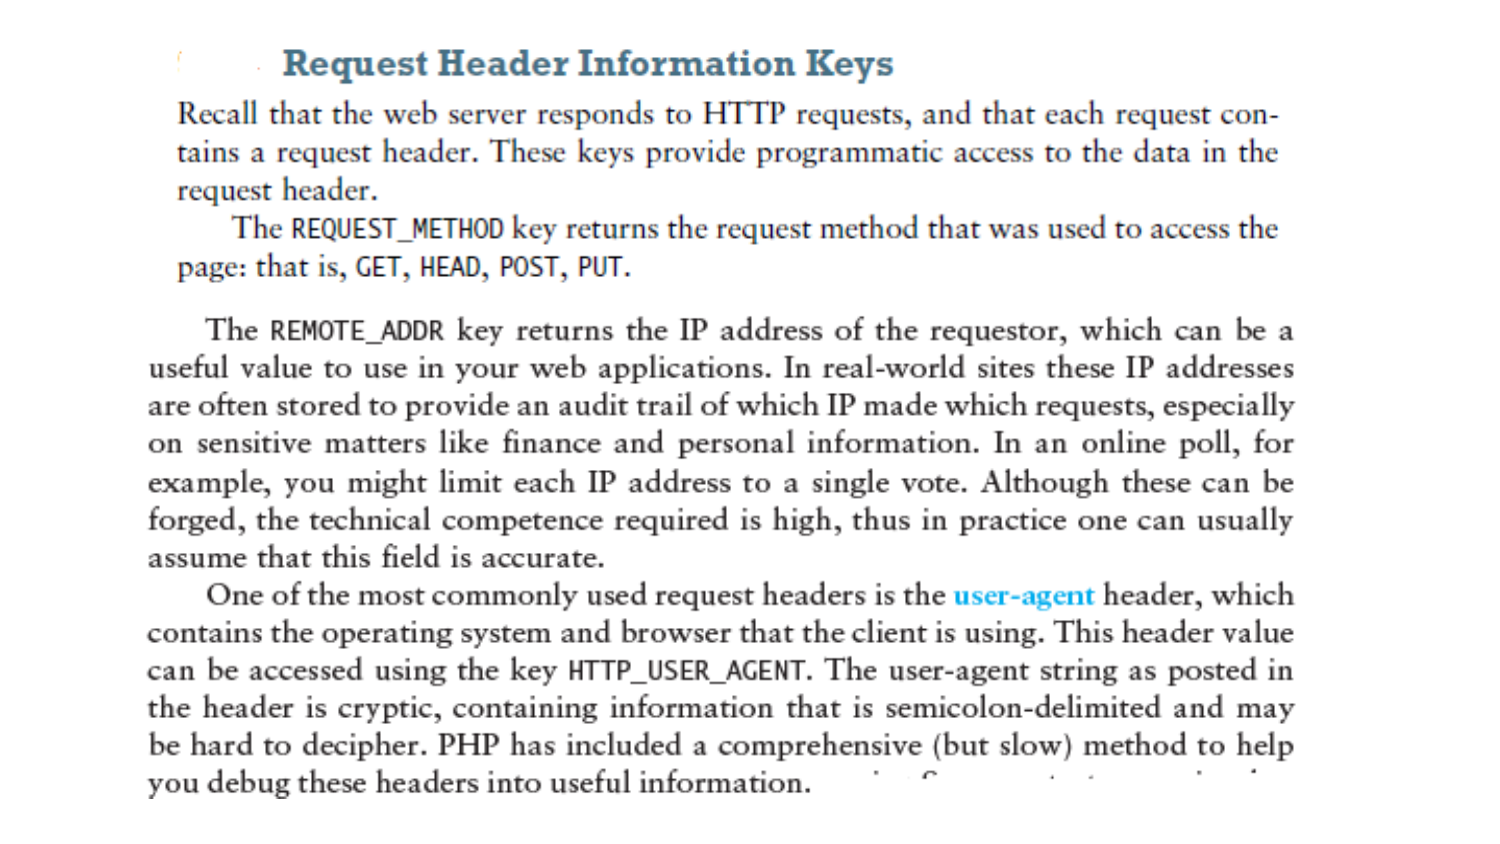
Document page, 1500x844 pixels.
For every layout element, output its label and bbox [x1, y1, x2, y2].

picture [112, 34, 1326, 799]
